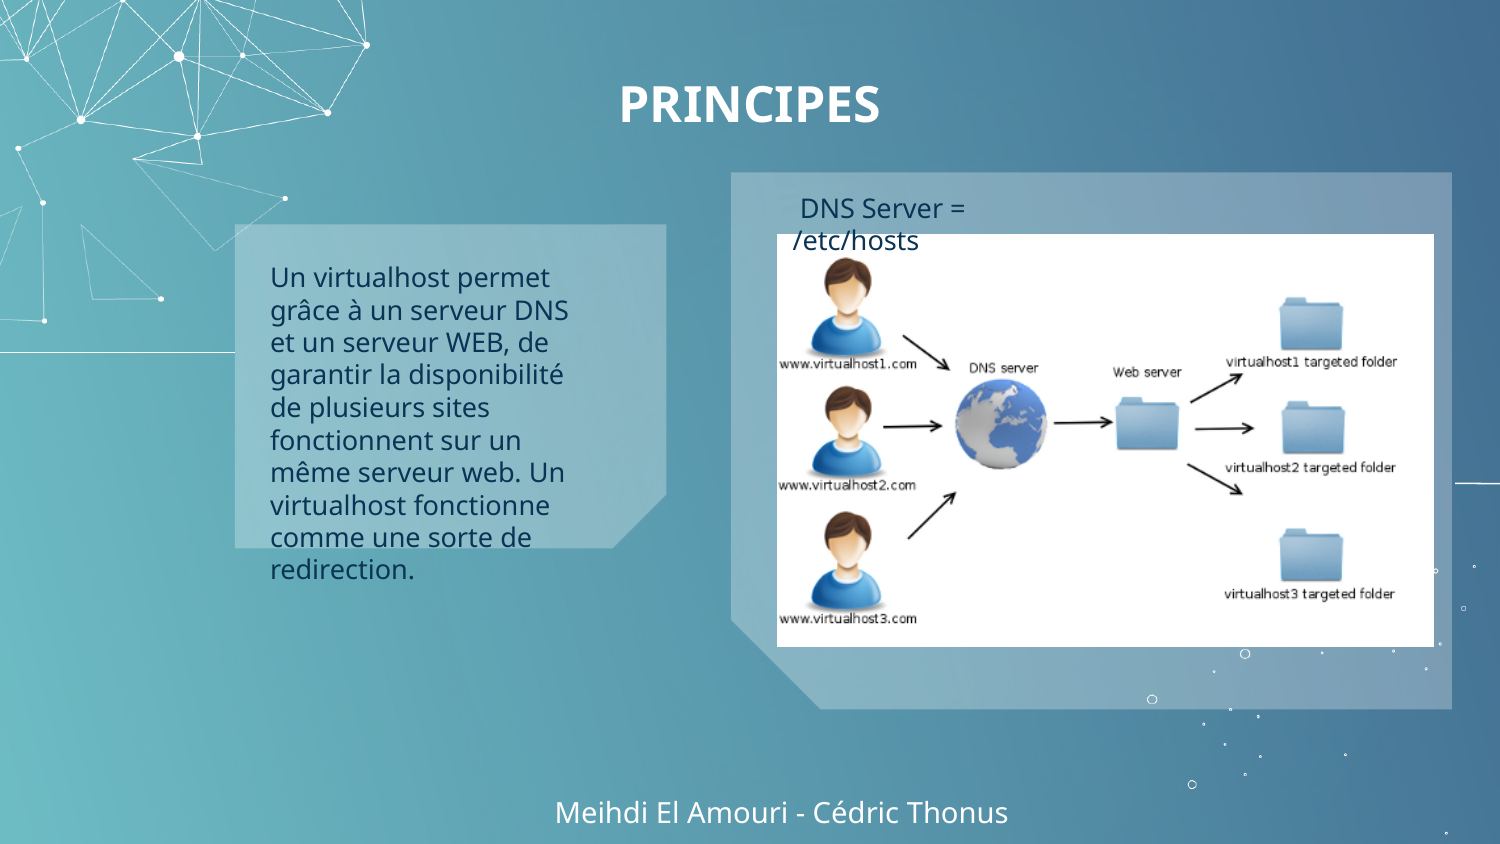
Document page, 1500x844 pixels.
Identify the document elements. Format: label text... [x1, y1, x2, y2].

text_box DNS Server = /etc/hosts [777, 176, 1104, 225]
title PRINCIPES [322, 57, 1178, 214]
text_box [234, 224, 667, 549]
subtitle Un virtualhost permet grâce à un serveur DNS et un serveur WEB, de garantir la disponibilité de plusieurs sites fonctionnent sur un même serveur web. Un virtualhost fonctionne comme une sorte de redirection. [255, 245, 609, 521]
picture [0, 0, 1500, 844]
text_box [730, 172, 1452, 710]
